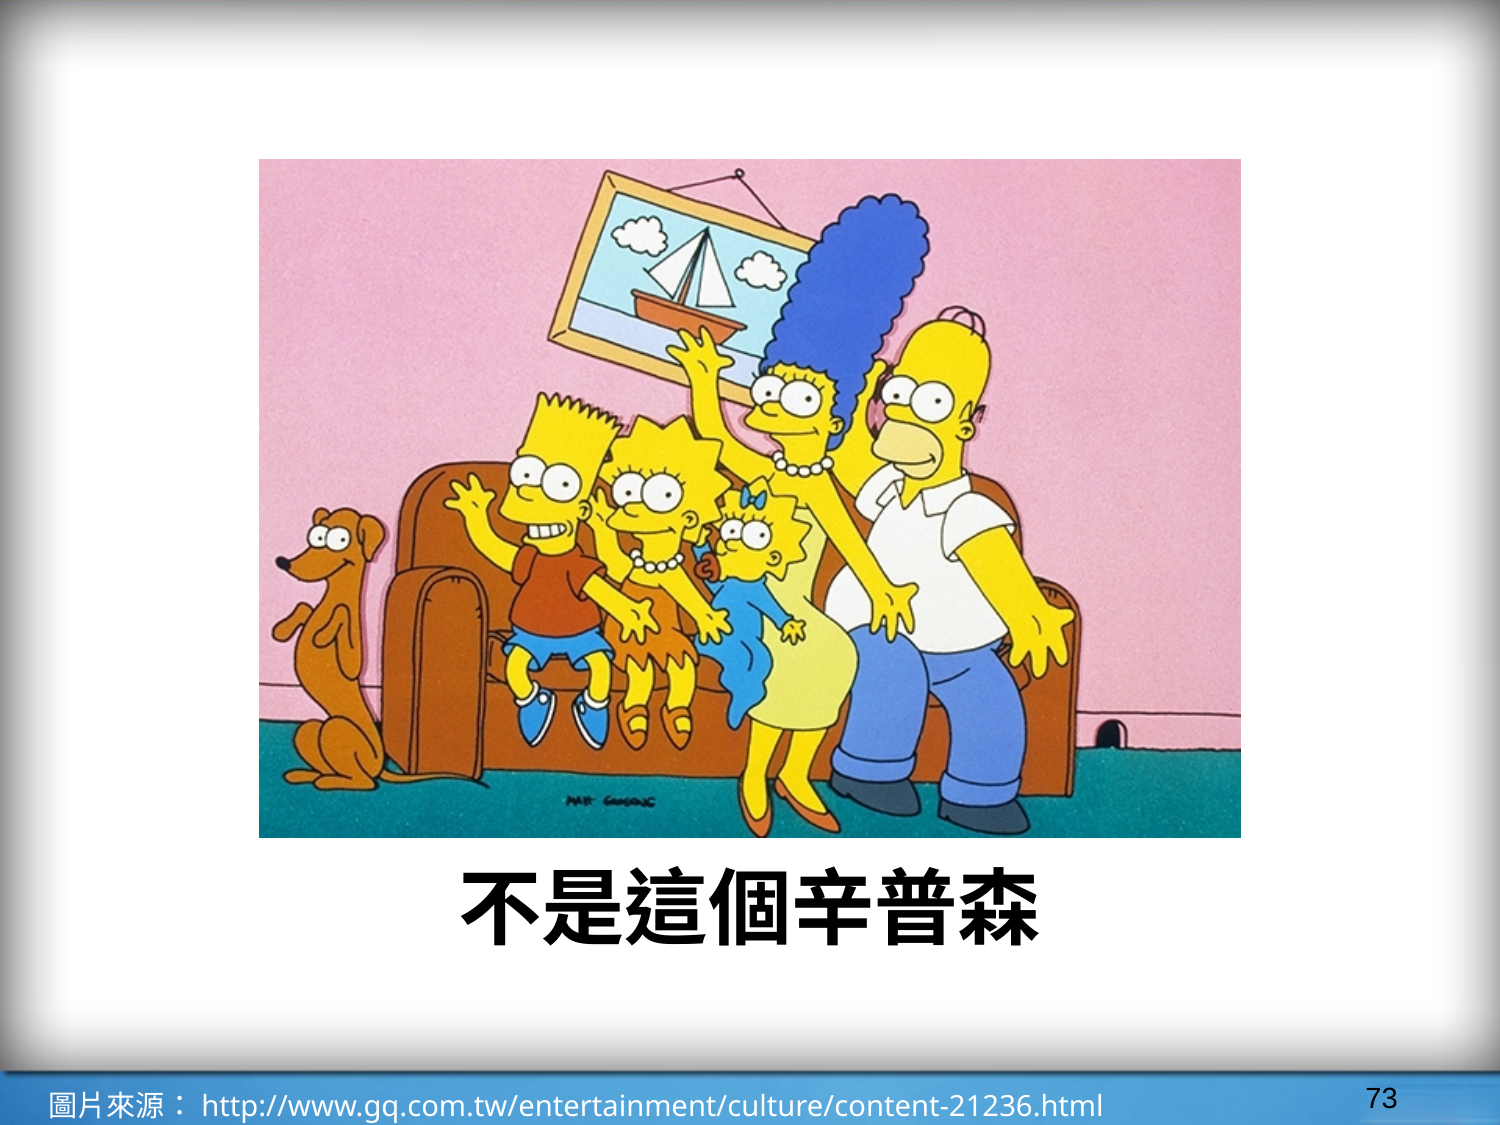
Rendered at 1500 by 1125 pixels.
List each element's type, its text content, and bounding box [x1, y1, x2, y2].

title 不是這個辛普森 [78, 802, 1422, 1007]
picture [0, 0, 1500, 1125]
subtitle 圖片來源：http://www.gq.com.tw/entertainment/culture/content-21236.html [3, 1080, 1361, 1125]
slide_number ‹#› [1350, 1074, 1488, 1118]
